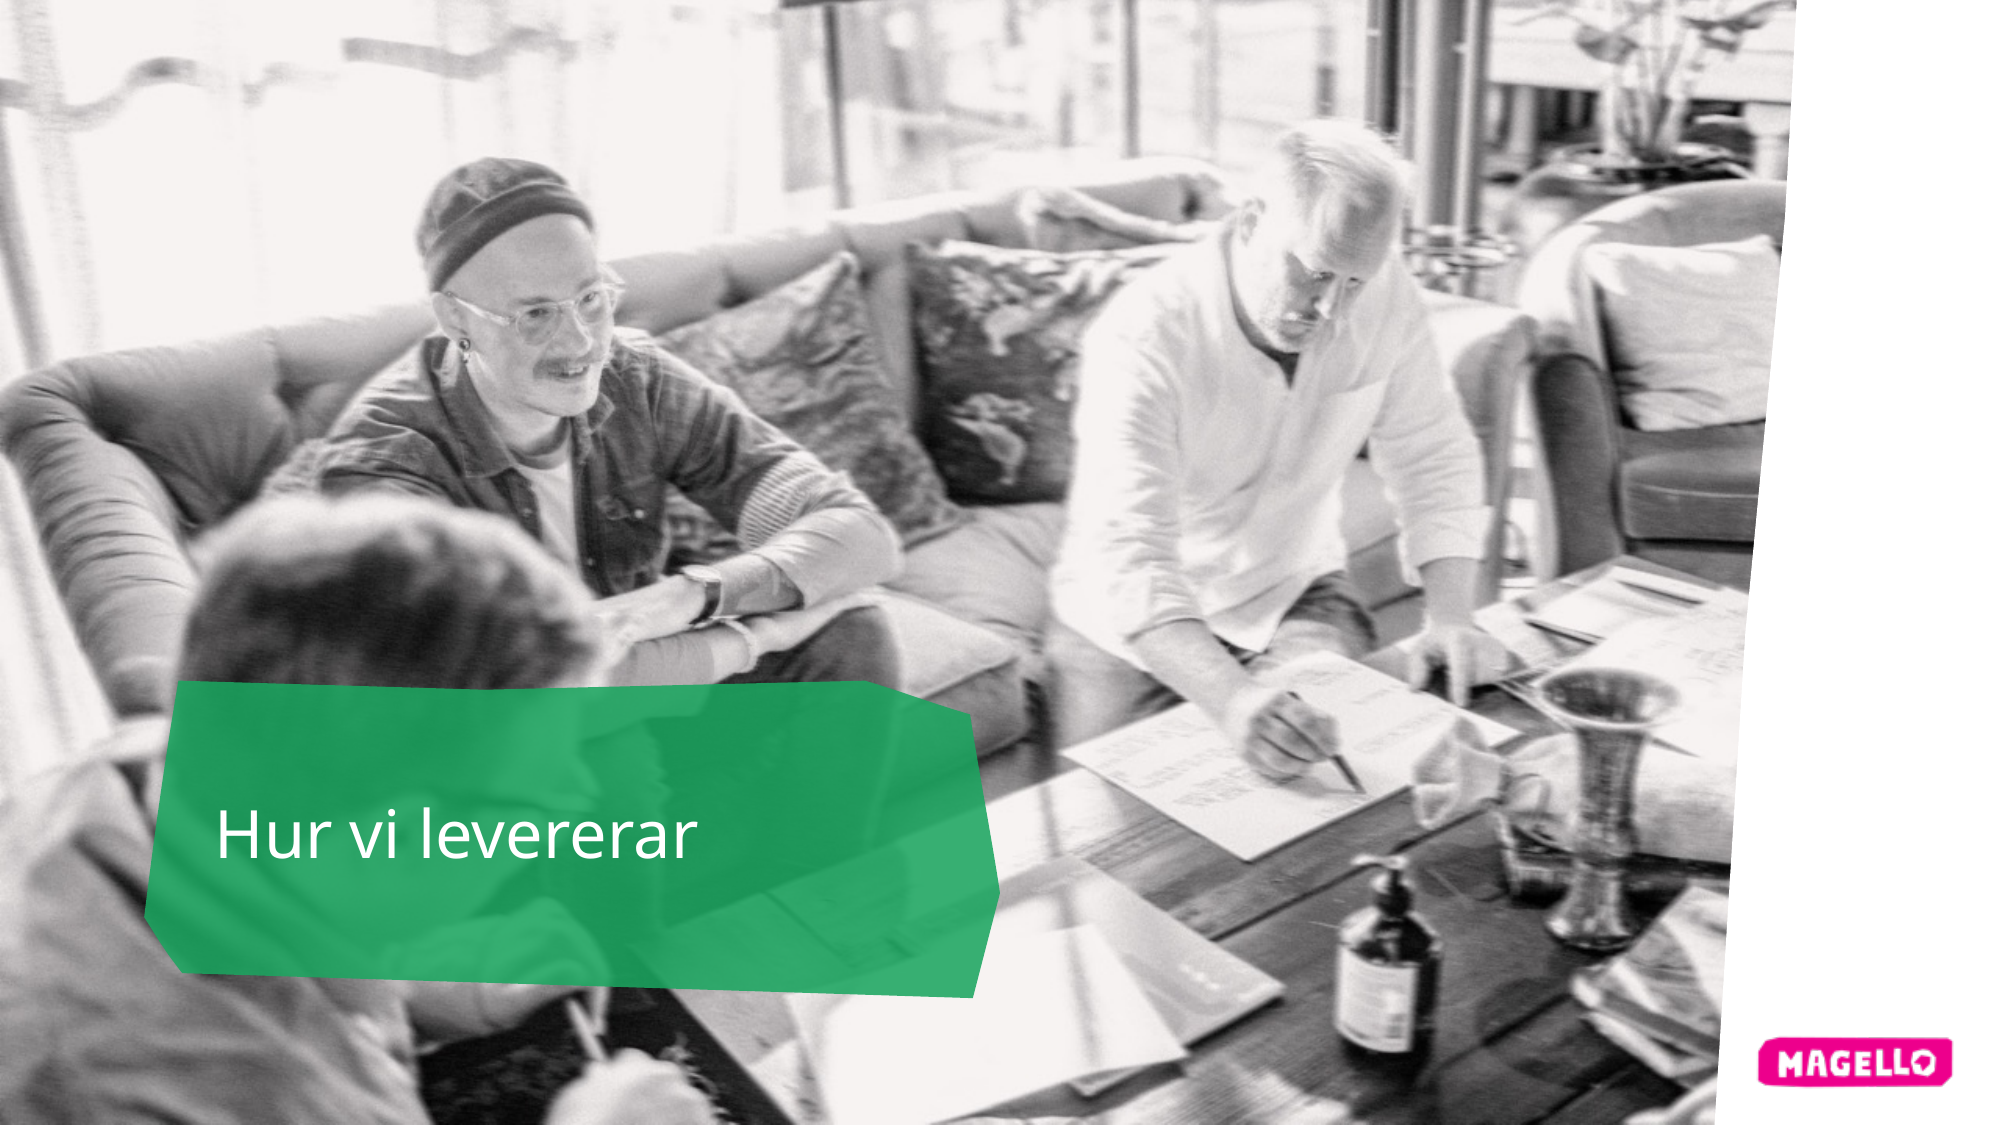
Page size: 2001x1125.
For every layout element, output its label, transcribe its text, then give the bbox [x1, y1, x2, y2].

list Hur vi levererar [199, 713, 950, 950]
picture [1743, 1030, 1968, 1095]
picture [0, 0, 1796, 1125]
